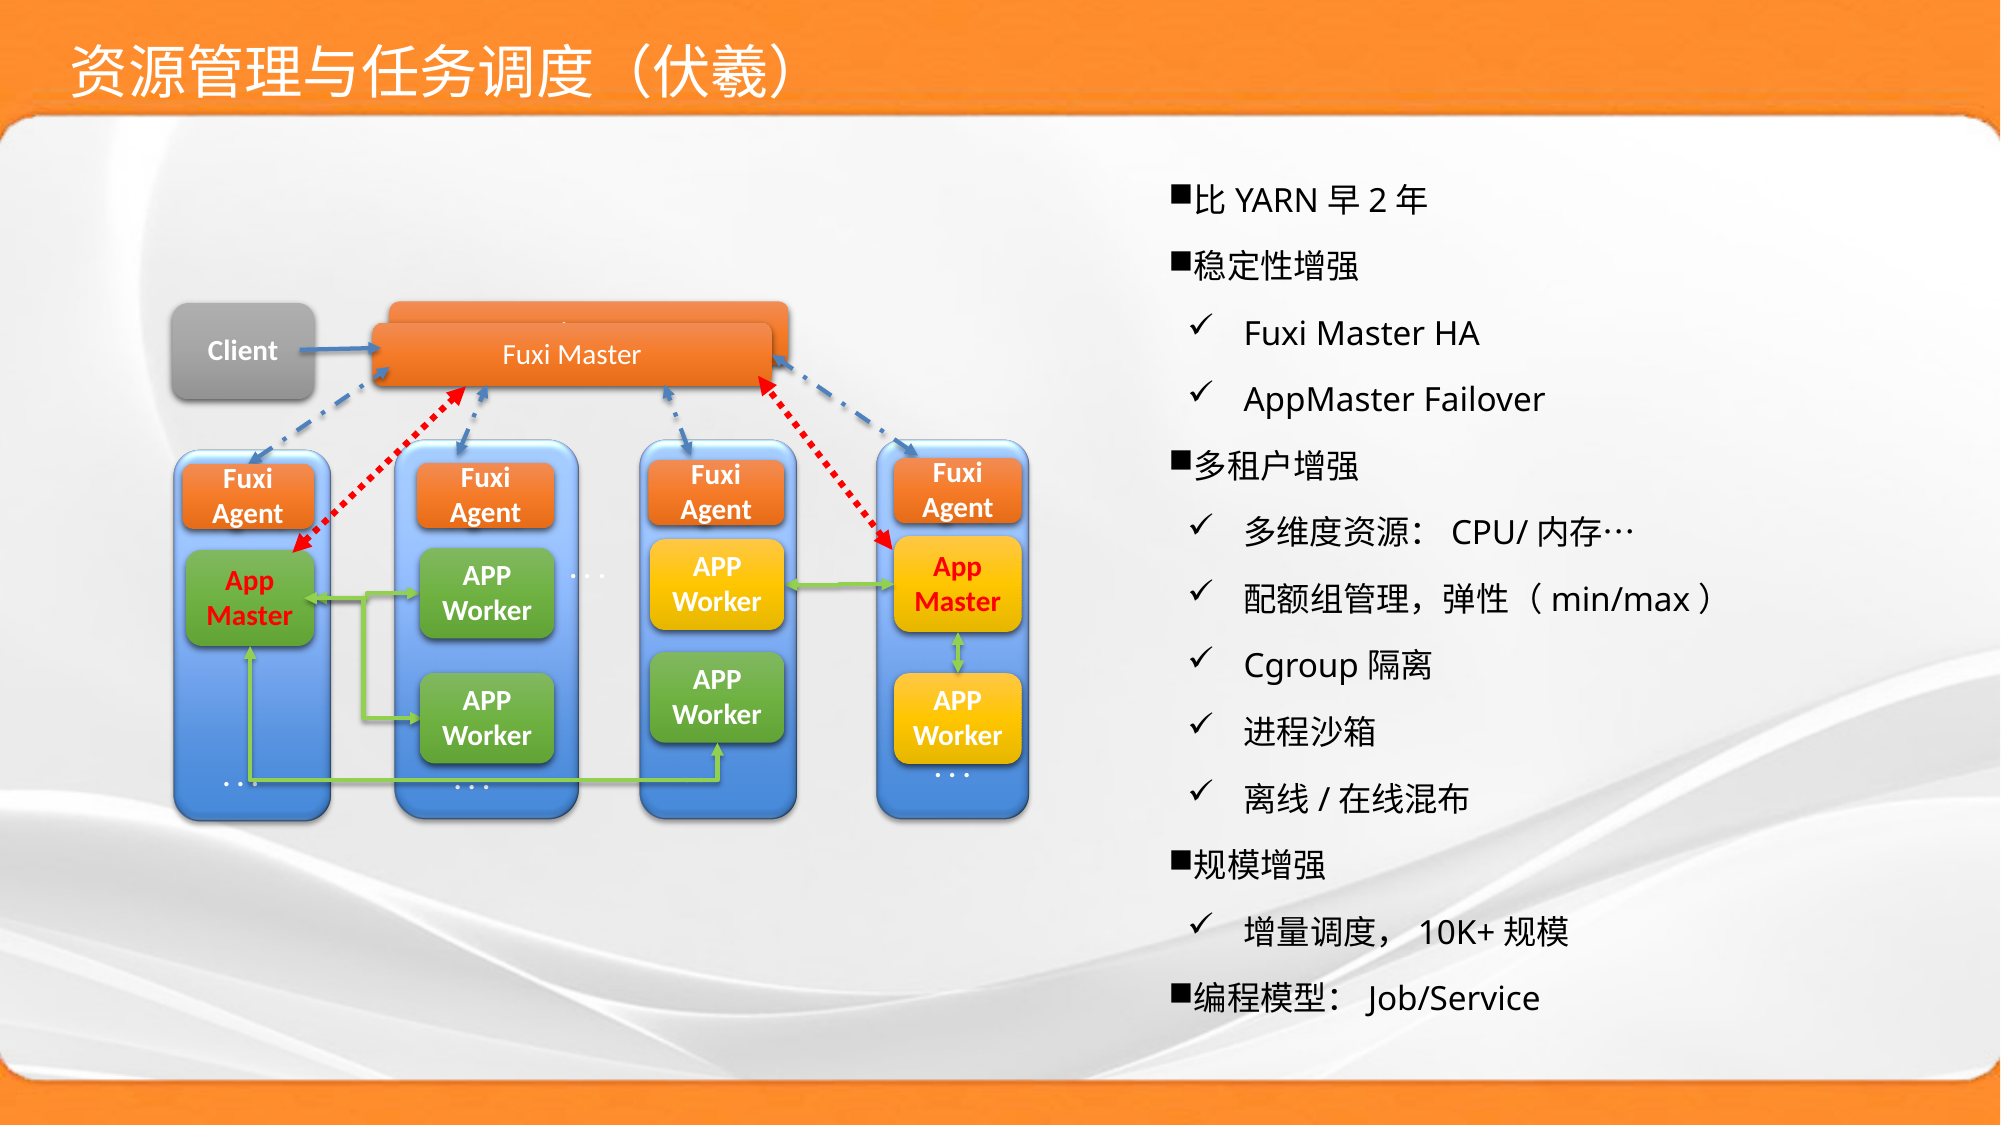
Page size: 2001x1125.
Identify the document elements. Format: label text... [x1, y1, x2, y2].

list 比YARN早2年 稳定性增强 Fuxi Master HA AppMaster Failover 多租户增强 多维度资源：CPU/内存… 配额组管理，弹性（min/max） Cgroup隔离 进程沙箱 离线/在线混布 规模增强 增量调度，10K+规模 编程模型：Job/Service [1153, 151, 1946, 1026]
title 资源管理与任务调度（伏羲） [54, 23, 1788, 117]
picture [0, 0, 2001, 1125]
